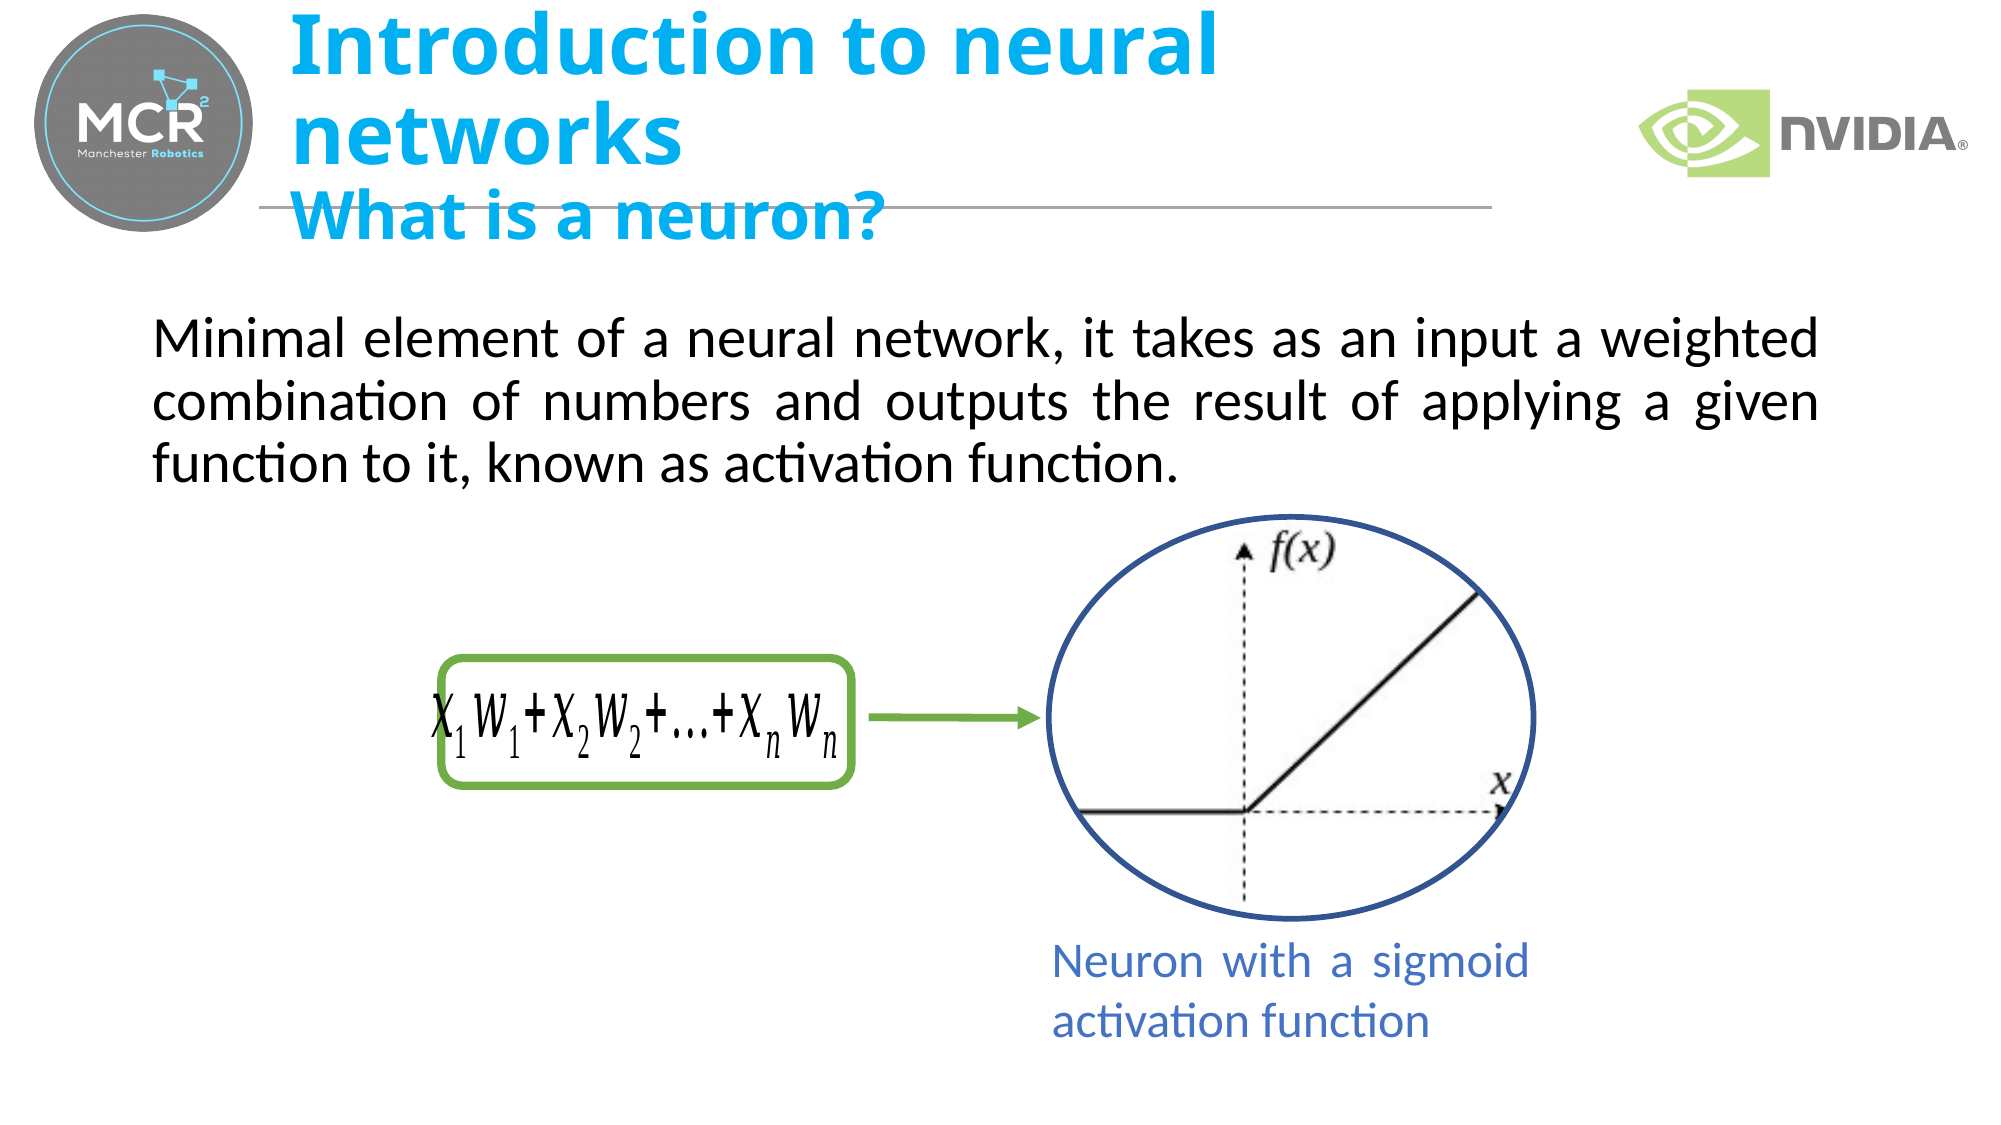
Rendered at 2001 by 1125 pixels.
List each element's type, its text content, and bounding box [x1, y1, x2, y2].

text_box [428, 516, 1546, 1057]
title Introduction to neural networks What is a neuron? [275, 19, 1615, 238]
text_box Minimal element of a neural network, it takes as an input a weighted combination of numbers and outputs the result of applying a given function to it, known as activation function. [137, 299, 1837, 517]
